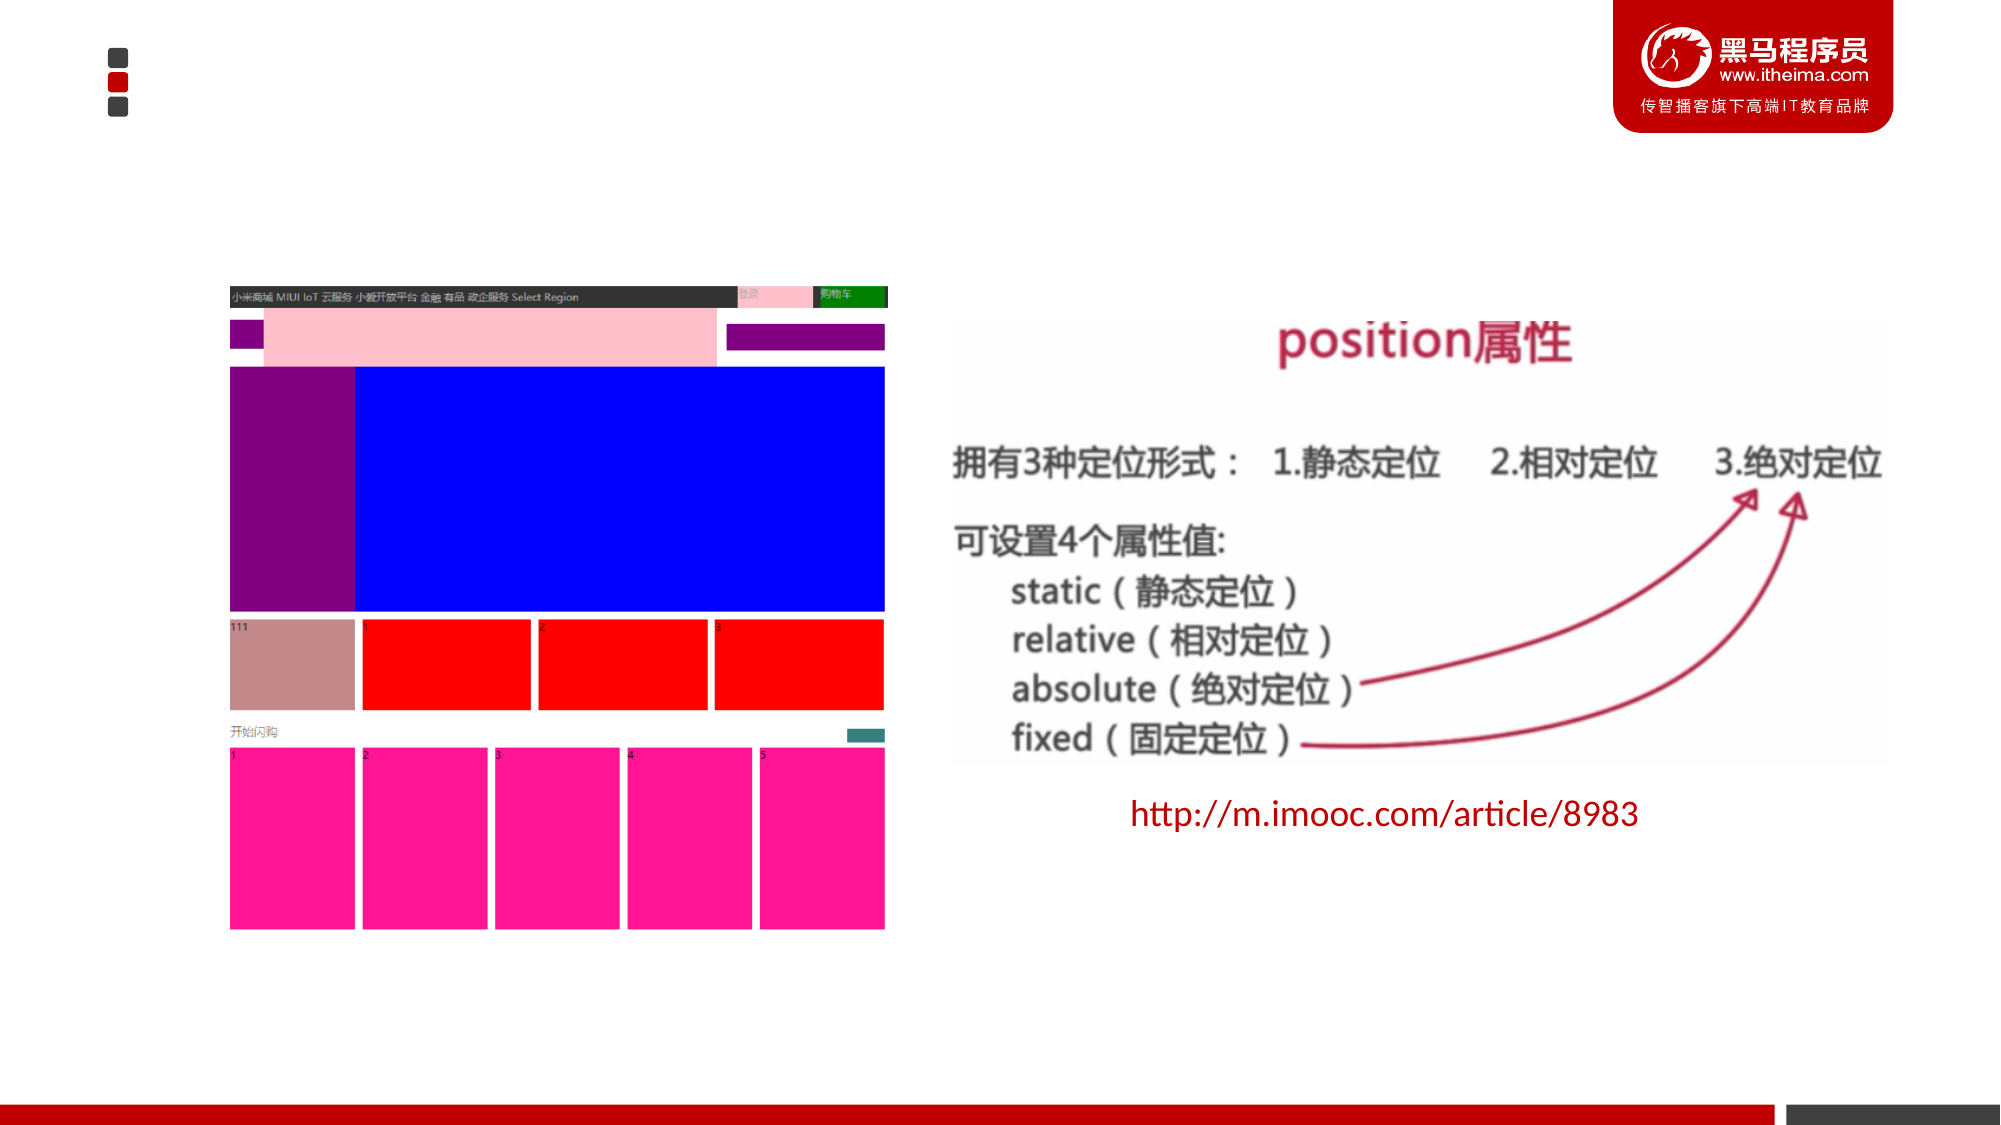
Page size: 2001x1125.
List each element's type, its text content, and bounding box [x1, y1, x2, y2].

picture [1616, 11, 1894, 125]
picture [229, 286, 888, 932]
picture [940, 309, 1900, 782]
text_box http://m.imooc.com/article/8983 [1115, 790, 1655, 842]
